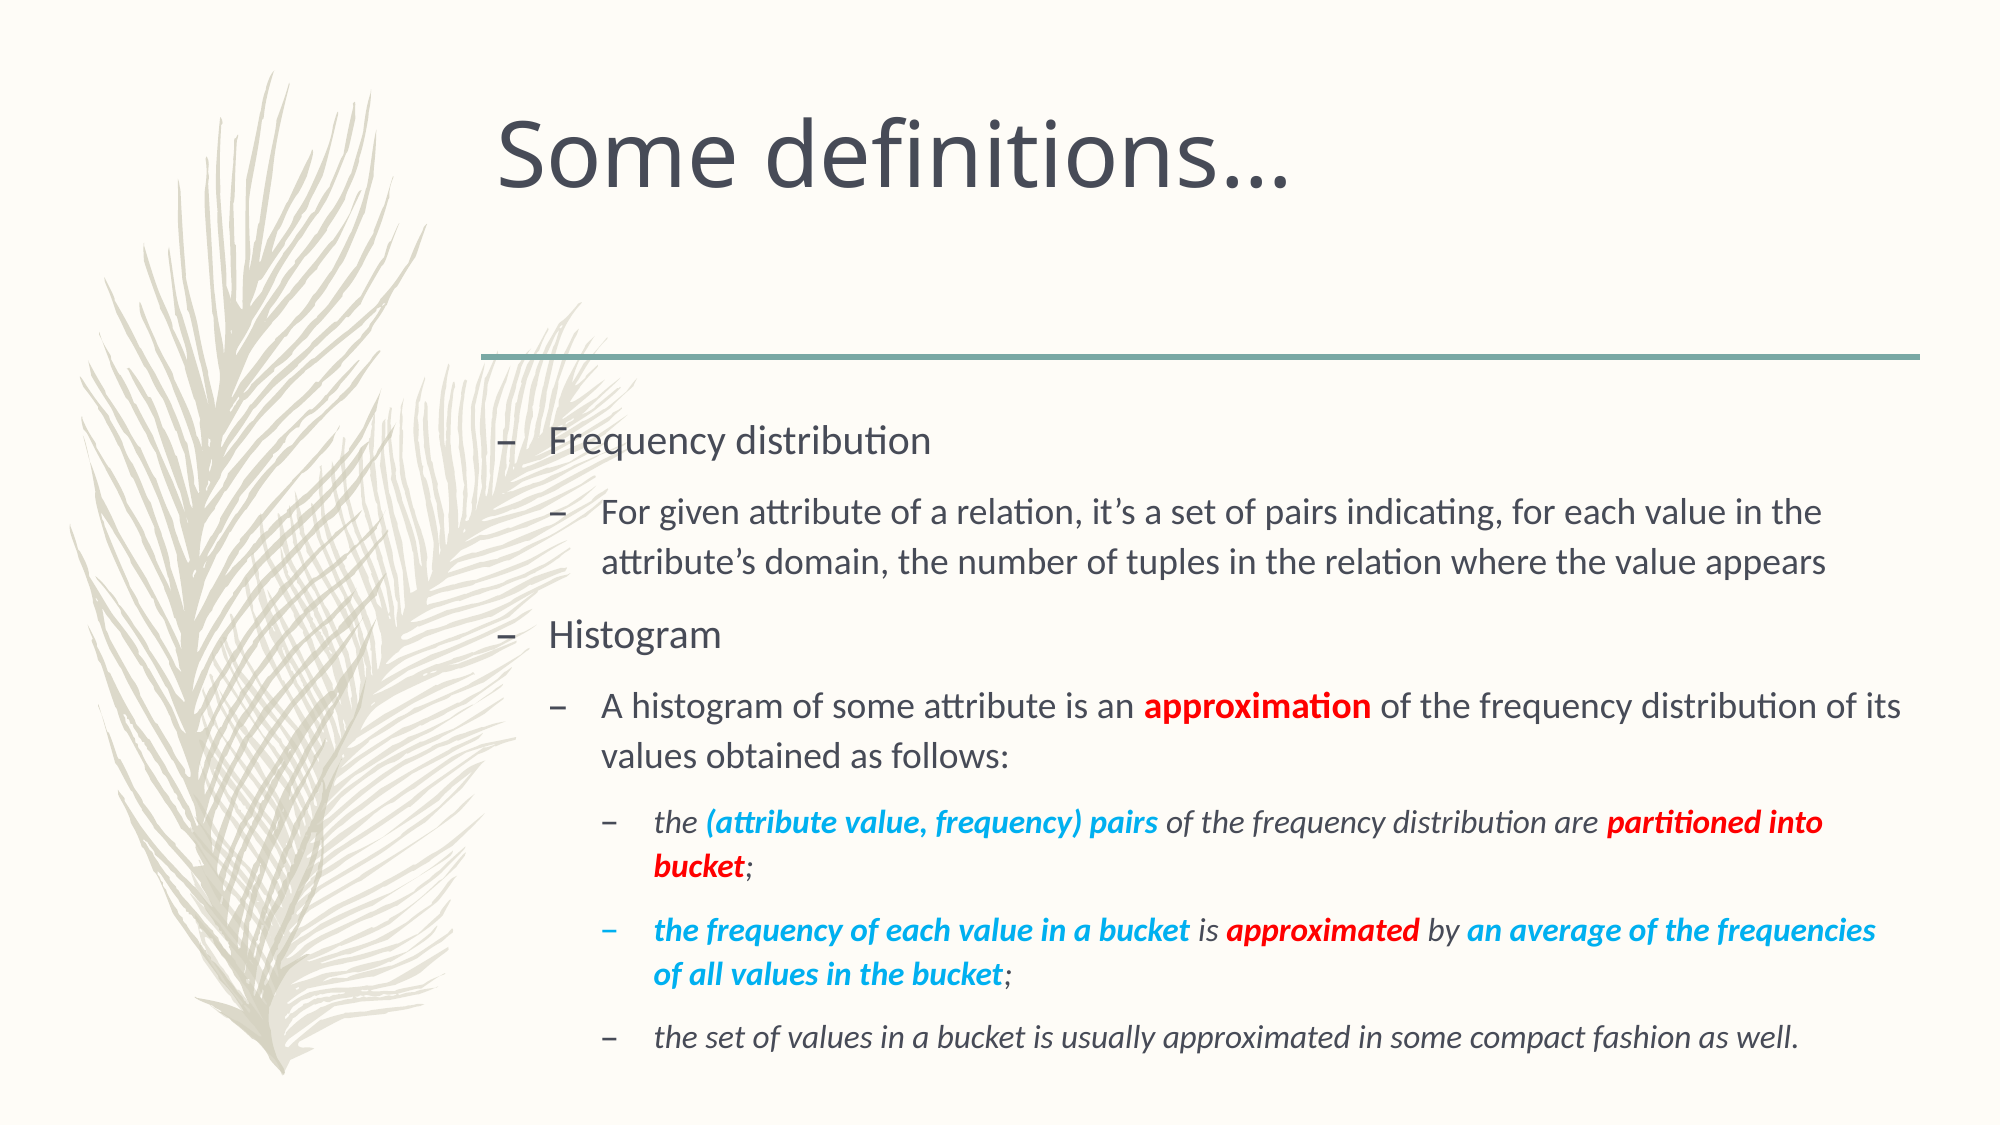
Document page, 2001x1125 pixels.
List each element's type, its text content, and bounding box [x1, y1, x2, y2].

title Some definitions… [481, 93, 1920, 350]
list Frequency distribution For given attribute of a relation, it’s a set of pairs indicating, for each value in the attribute’s domain, the number of tuples in the relation where the value appears Histogram A histogram of some attribute is an approximation of the frequency distribution of its values obtained as follows: the (attribute value, frequency) pairs of the frequency distribution are partitioned into bucket; the frequency of each value in a bucket is approximated by an average of the frequencies of all values in the bucket; the set of values in a bucket is usually approximated in some compact fashion as well. [481, 399, 1920, 1125]
